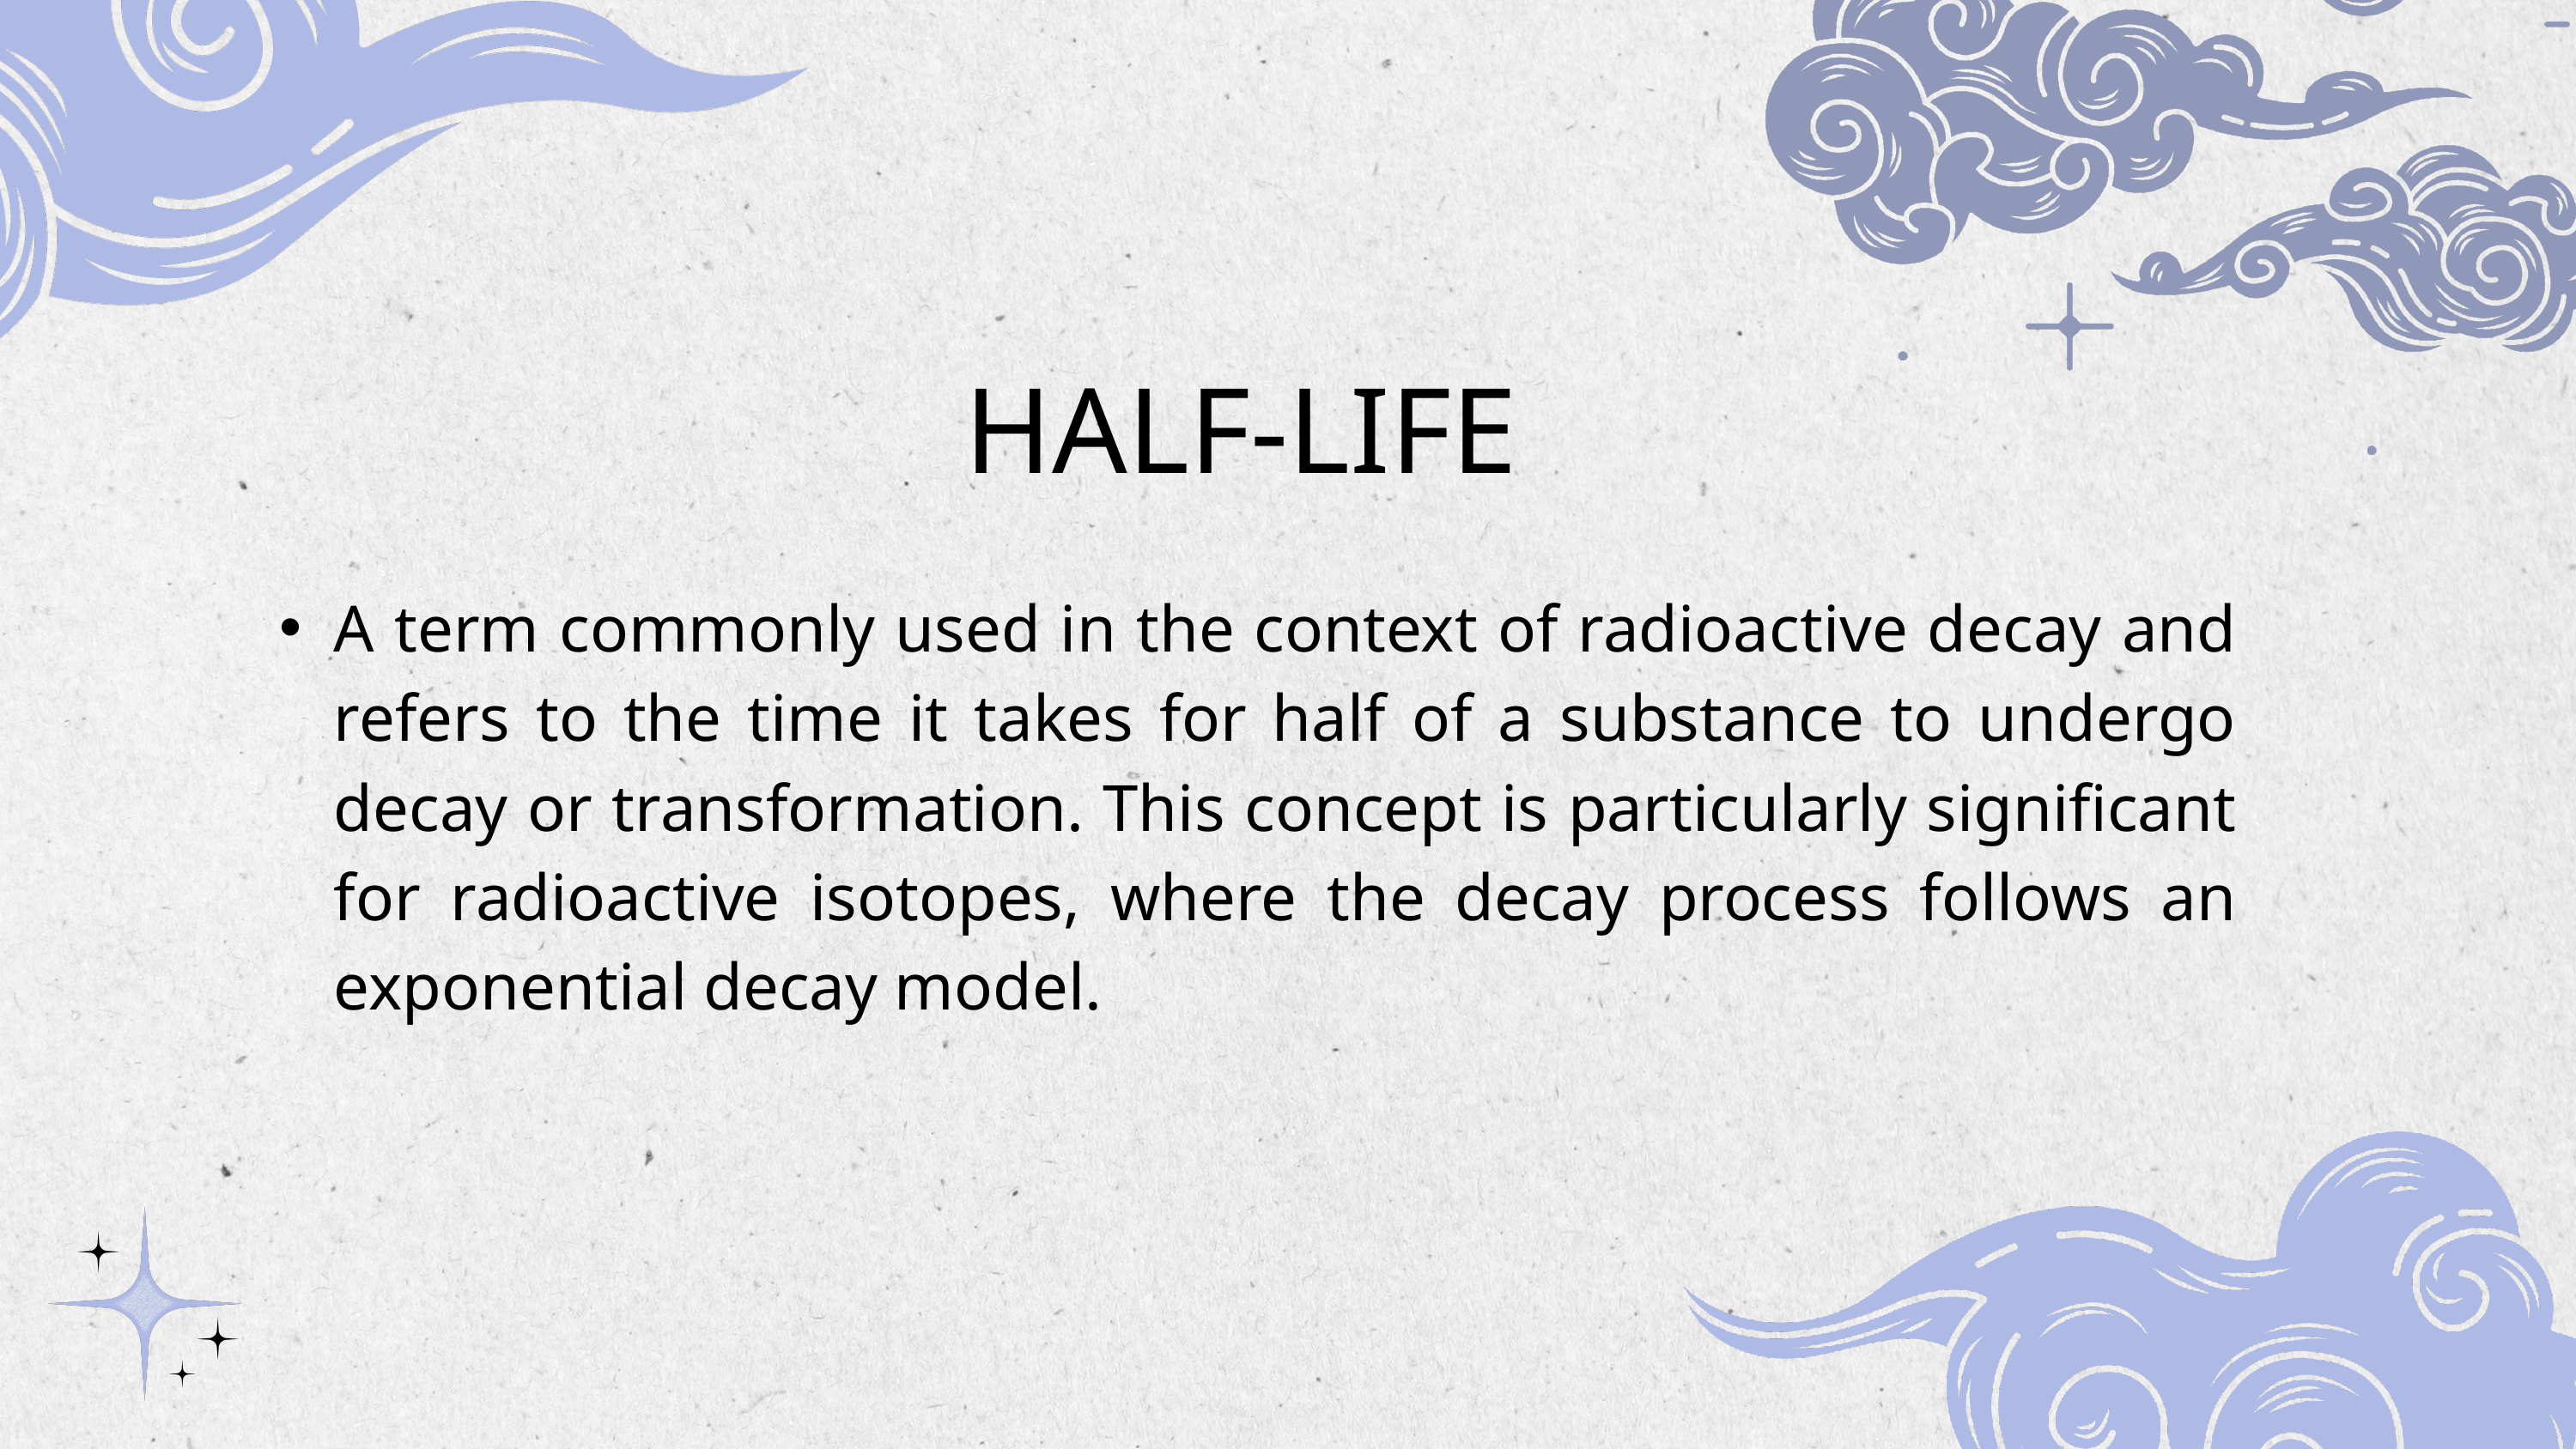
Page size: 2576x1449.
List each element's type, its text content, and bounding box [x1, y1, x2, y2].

text_box [0, 0, 2576, 1449]
text_box [47, 1206, 242, 1401]
text_box [1683, 1131, 2576, 1449]
text_box A term commonly used in the context of radioactive decay and refers to the time it takes for half of a substance to undergo decay or transformation. This concept is particularly significant for radioactive isotopes, where the decay process follows an exponential decay model. [225, 575, 2239, 1023]
text_box [1765, 0, 2576, 455]
text_box [0, 0, 810, 374]
text_box HALF-LIFE [964, 331, 2576, 497]
